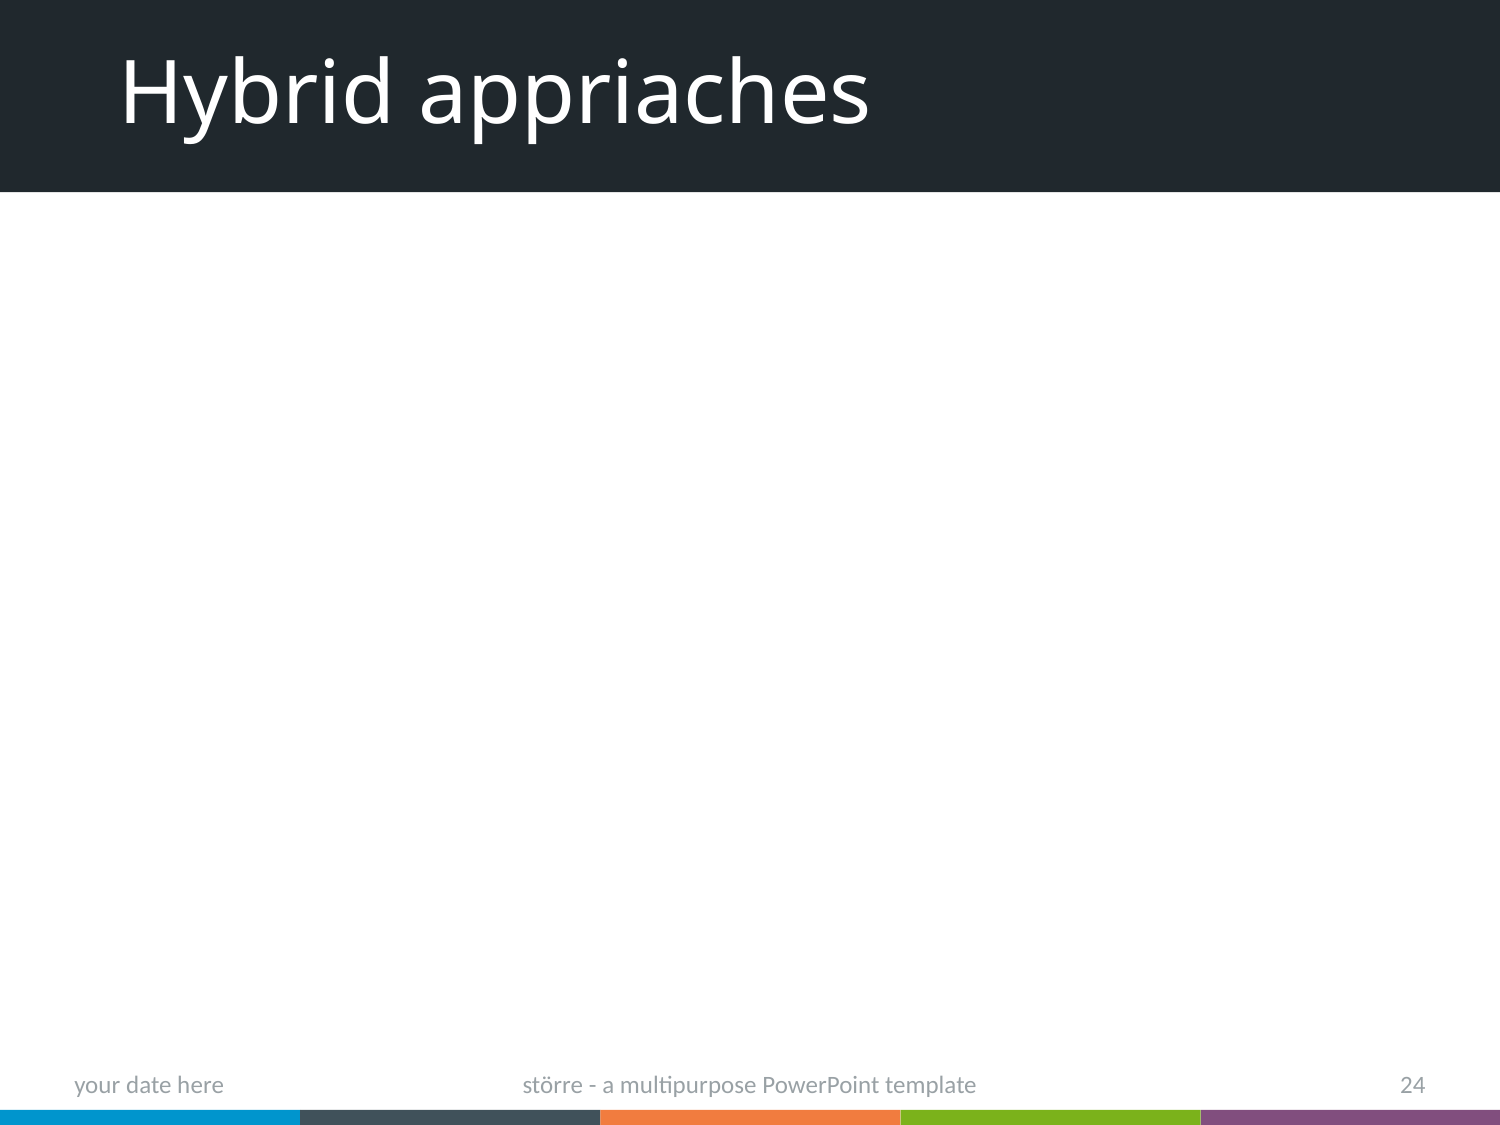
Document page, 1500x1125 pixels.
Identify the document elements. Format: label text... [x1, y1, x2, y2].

slide_number your date here [59, 1060, 397, 1107]
slide_number 24 [1103, 1060, 1441, 1107]
footer större - a multipurpose PowerPoint template [496, 1060, 1004, 1107]
title Hybrid appriaches [103, 40, 1397, 151]
